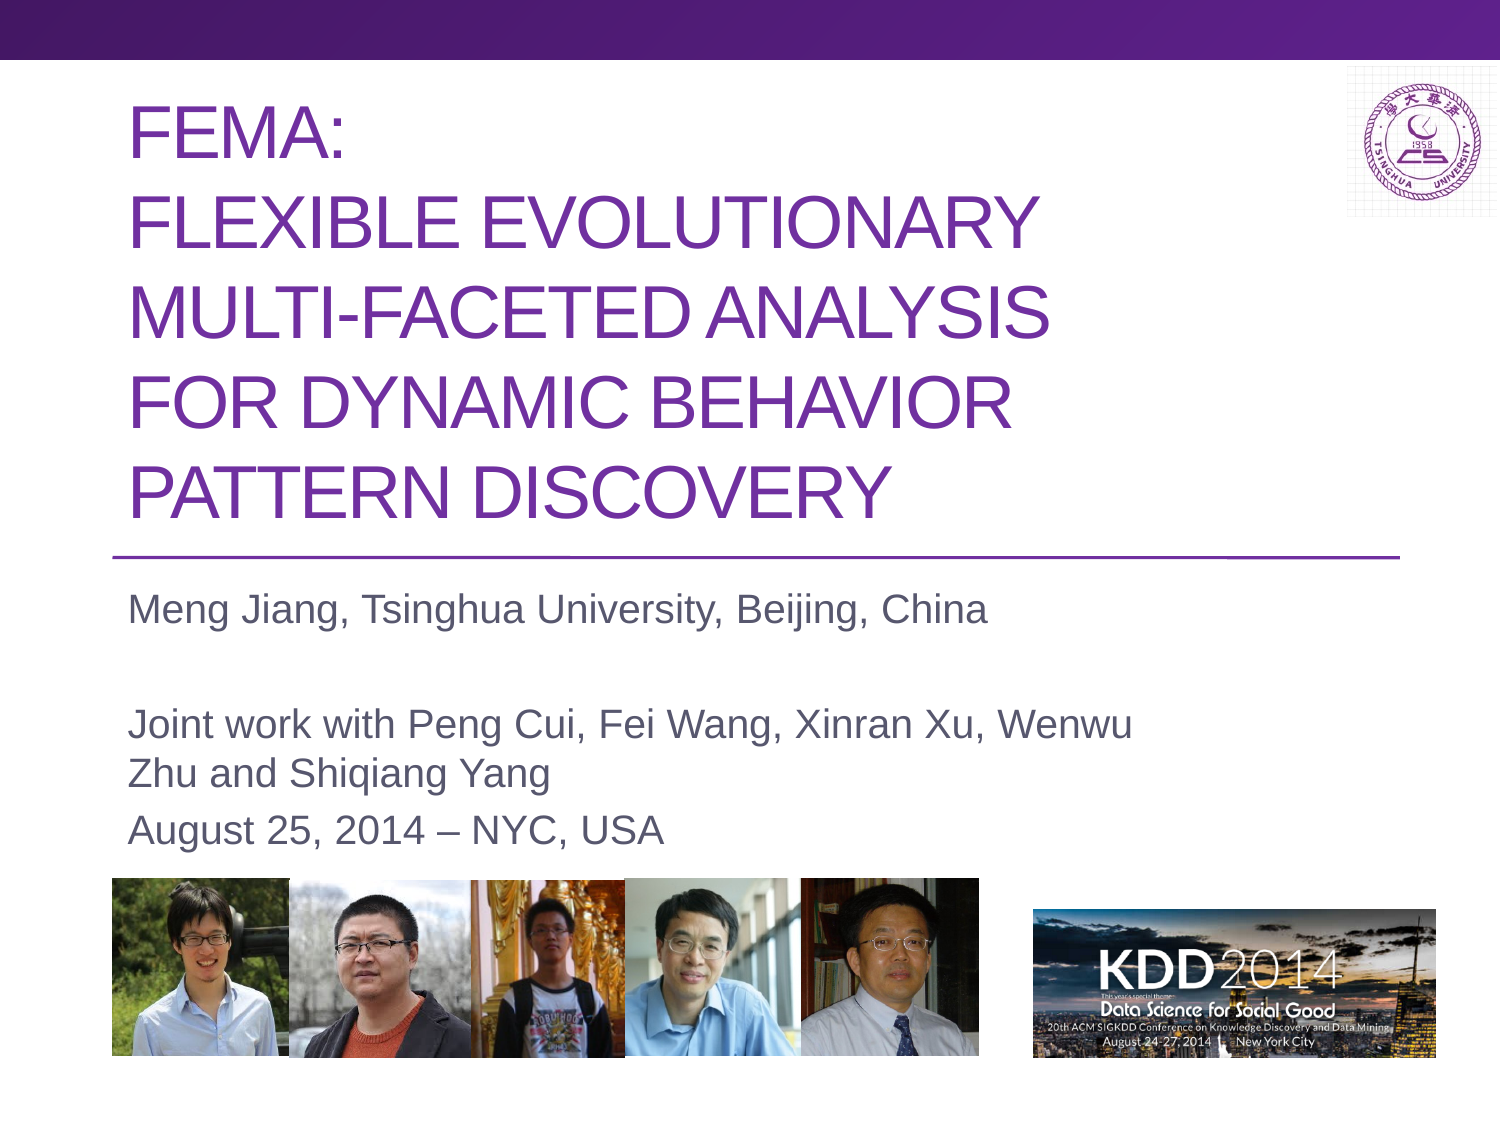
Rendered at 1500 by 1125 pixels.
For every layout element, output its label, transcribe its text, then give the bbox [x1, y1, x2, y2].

picture [1033, 909, 1436, 1058]
subtitle Meng Jiang, Tsinghua University, Beijing, China Joint work with Peng Cui, Fei Wang, Xinran Xu, Wenwu Zhu and Shiqiang Yang August 25, 2014 – NYC, USA [112, 575, 1163, 863]
picture [112, 878, 980, 1058]
picture [1346, 66, 1497, 217]
title FEMA: Flexible evolutionary Multi-faceted analysis for dynamic behavior pattern Discovery [112, 224, 1400, 542]
